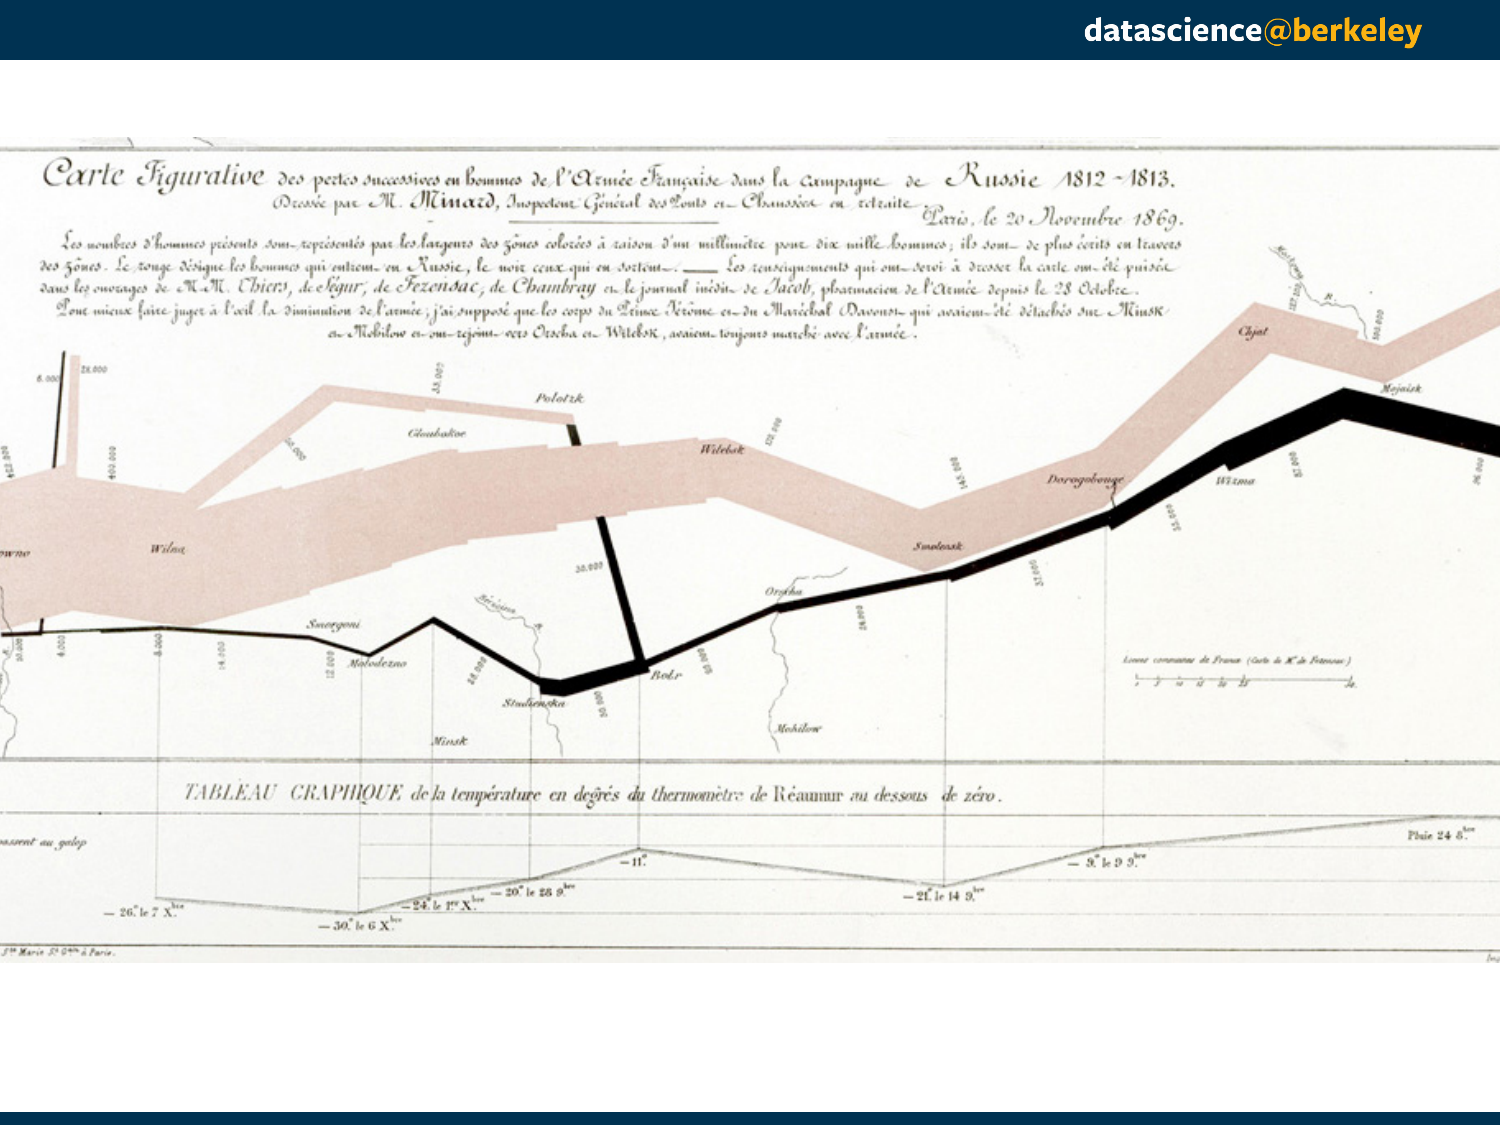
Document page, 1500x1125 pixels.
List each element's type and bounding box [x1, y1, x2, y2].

picture [1079, 10, 1431, 52]
list [0, 137, 1500, 963]
